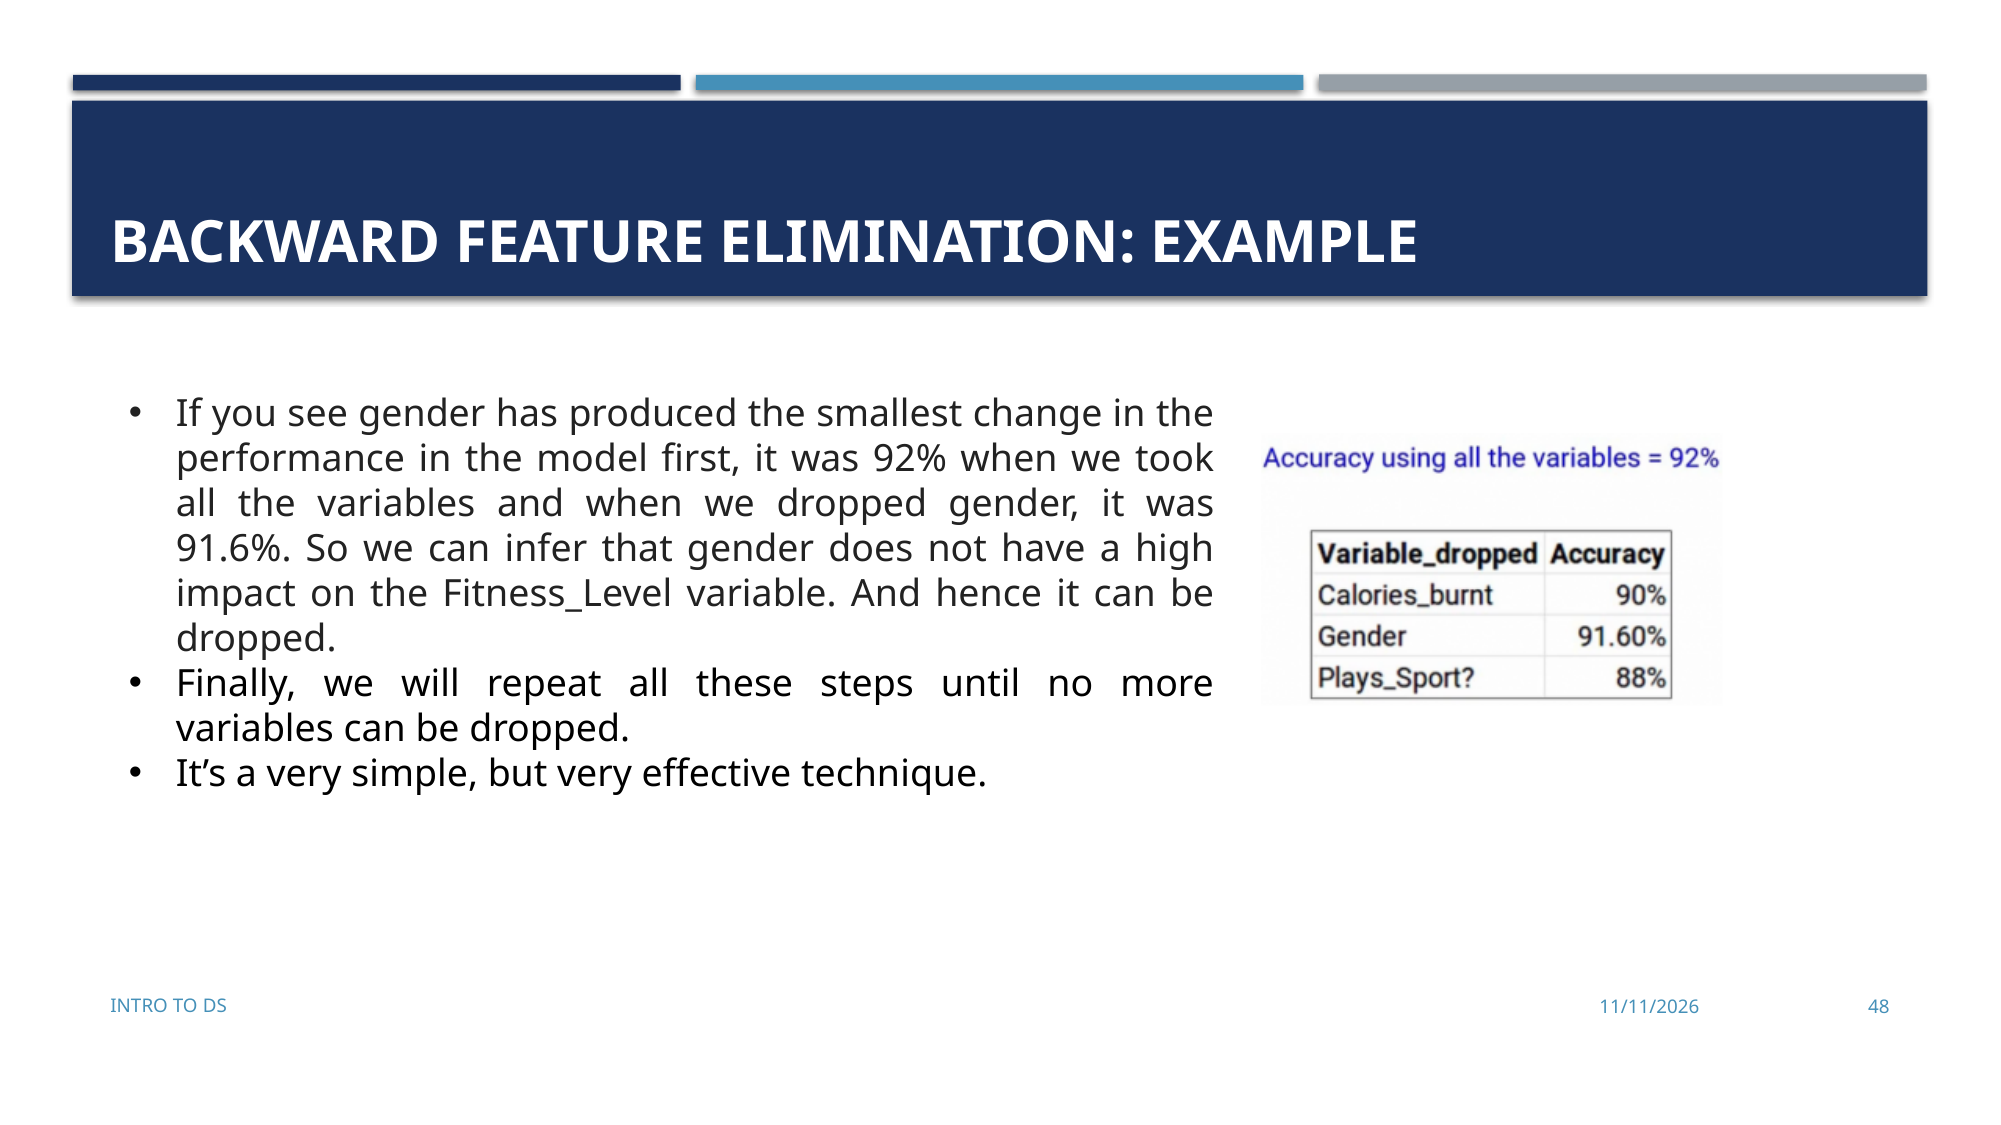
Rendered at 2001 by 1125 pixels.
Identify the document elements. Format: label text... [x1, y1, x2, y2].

title Backward Feature Elimination: Example [95, 115, 1905, 282]
footer Intro to DS [95, 976, 1230, 1037]
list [1261, 432, 1733, 708]
text_box If you see gender has produced the smallest change in the performance in the model first, it was 92% when we took all the variables and when we dropped gender, it was 91.6%. So we can infer that gender does not have a high impact on the Fitness_Level variable. And hence it can be dropped. Finally, we will repeat all these steps until no more variables can be dropped. It’s a very simple, but very effective technique. [114, 381, 1230, 802]
slide_number 48 [1732, 977, 1905, 1037]
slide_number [1247, 977, 1715, 1037]
